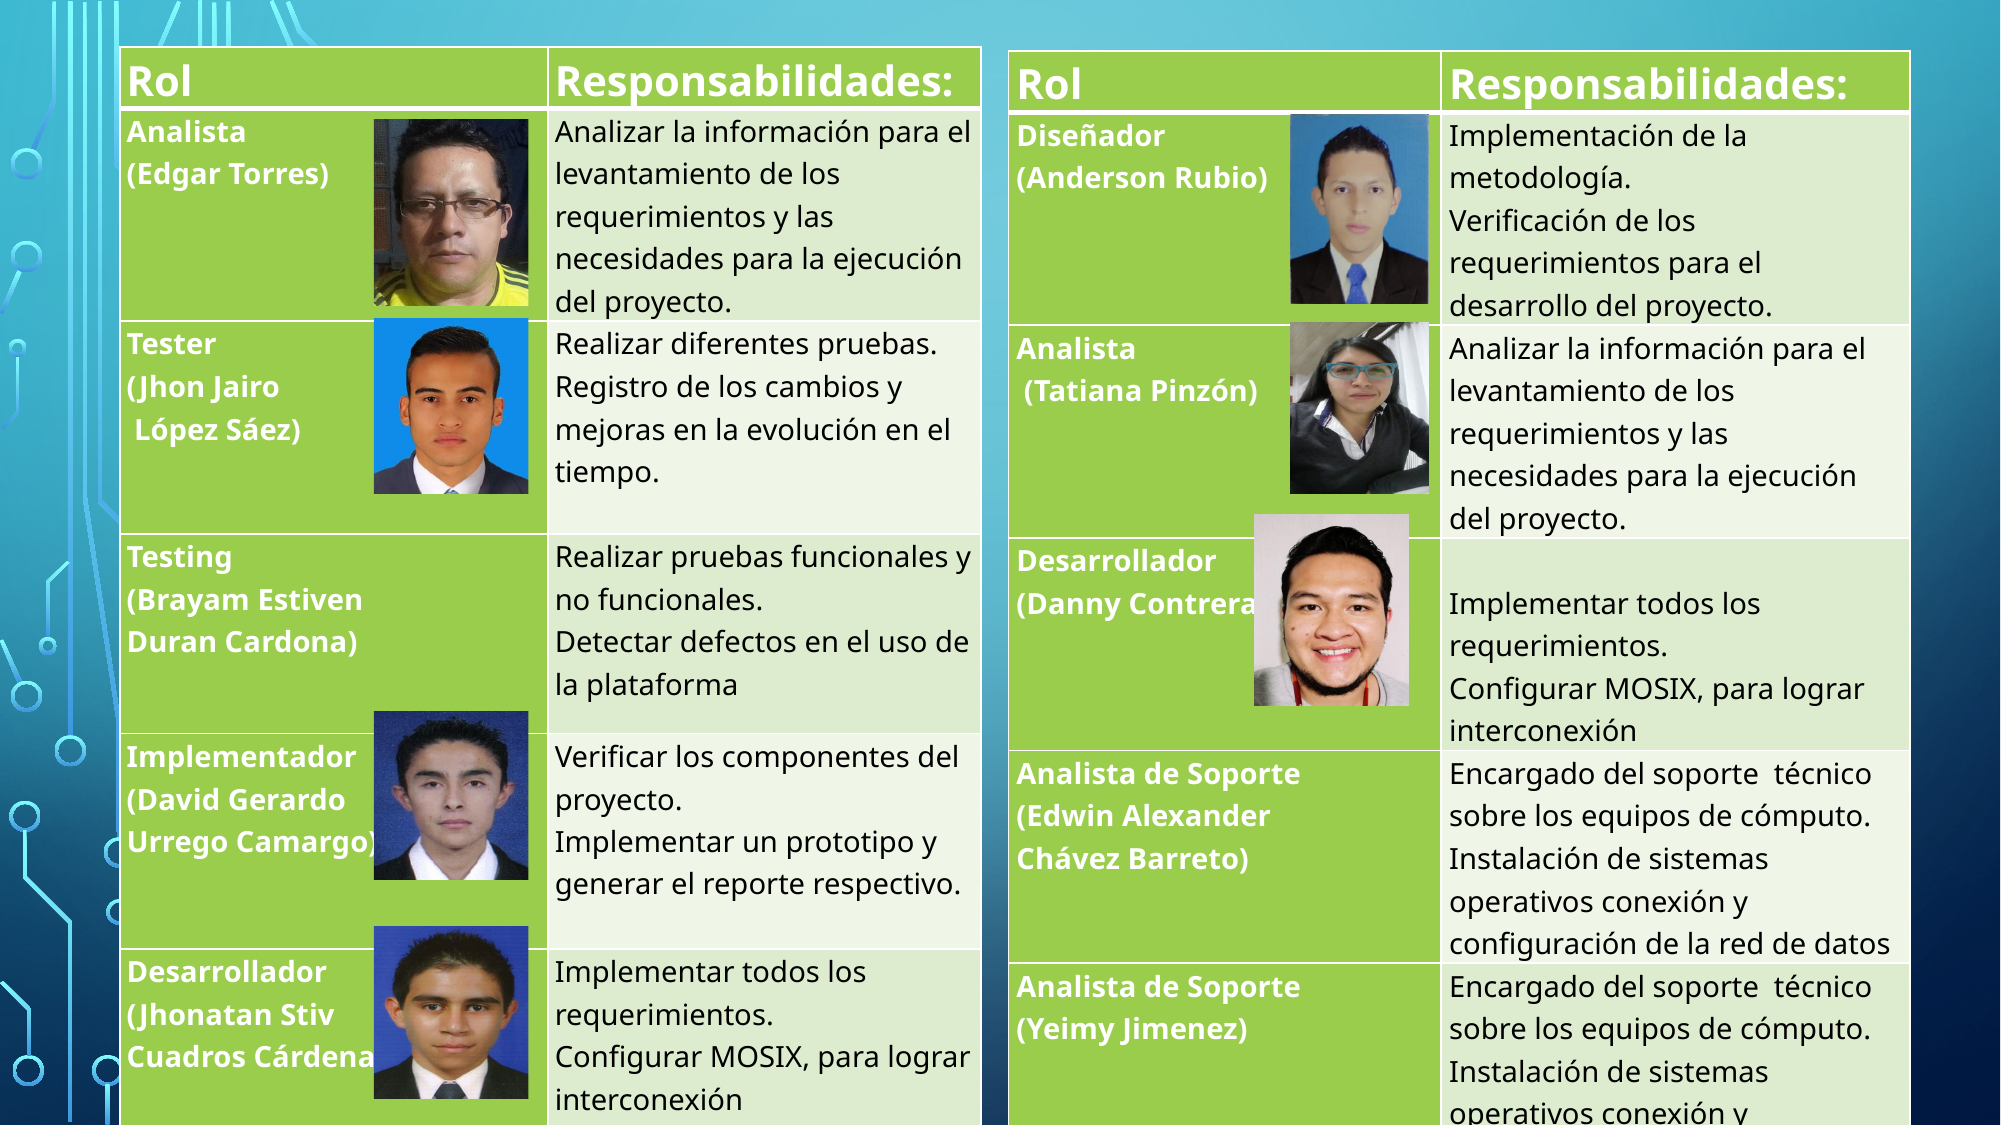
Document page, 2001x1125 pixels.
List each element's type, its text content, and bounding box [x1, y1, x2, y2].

picture [373, 318, 529, 494]
table_cell Diseñador (Anderson Rubio) [1009, 115, 1440, 324]
table_cell Analista de Soporte (Edwin Alexander Chávez Barreto) [1009, 751, 1440, 962]
picture [373, 711, 529, 880]
table_cell Encargado del soporte técnico sobre los equipos de cómputo. Instalación de sistemas operativos conexión y configuración de la red de datos [1442, 751, 1909, 962]
table_header Responsabilidades: [1442, 52, 1909, 110]
picture [373, 926, 529, 1099]
table_cell Desarrollador (Danny Contreras) [1009, 539, 1440, 750]
picture [1290, 113, 1429, 304]
table_cell Realizar diferentes pruebas. Registro de los cambios y mejoras en la evolución en el tiempo. [549, 322, 980, 533]
table_cell Implementar todos los requerimientos. Configurar MOSIX, para lograr interconexión [1442, 539, 1909, 750]
picture [1253, 513, 1410, 706]
table_cell Testing (Brayam Estiven Duran Cardona) [121, 535, 547, 733]
picture [373, 119, 529, 306]
picture [1290, 322, 1429, 494]
table_cell Analista (Tatiana Pinzón) [1009, 326, 1440, 537]
table_cell Implementar todos los requerimientos. Configurar MOSIX, para lograr interconexión [549, 950, 980, 1125]
table_cell Analista de Soporte (Yeimy Jimenez) [1009, 964, 1440, 1125]
table_cell Tester (Jhon Jairo López Sáez) [121, 322, 547, 533]
table_header Rol [121, 48, 547, 106]
table_cell Implementación de la metodología. Verificación de los requerimientos para el desarrollo del proyecto. [1442, 115, 1909, 324]
table_cell Analista (Edgar Torres) [121, 111, 547, 320]
table_cell Verificar los componentes del proyecto. Implementar un prototipo y generar el reporte respectivo. [549, 734, 980, 948]
table_cell Desarrollador (Jhonatan Stiv Cuadros Cárdenas) [121, 950, 547, 1125]
table_cell Encargado del soporte técnico sobre los equipos de cómputo. Instalación de sistemas operativos conexión y configuración de la red de datos [1442, 964, 1909, 1125]
table_cell Realizar pruebas funcionales y no funcionales. Detectar defectos en el uso de la plataforma [549, 535, 980, 733]
table_cell Analizar la información para el levantamiento de los requerimientos y las necesidades para la ejecución del proyecto. [1442, 326, 1909, 537]
table_header Rol [1009, 52, 1440, 110]
table_cell Analizar la información para el levantamiento de los requerimientos y las necesidades para la ejecución del proyecto. [549, 111, 980, 320]
table_cell Implementador (David Gerardo Urrego Camargo) [121, 734, 547, 948]
subtitle ROLES –NOMBREs - FUNCIONES [294, 40, 1738, 312]
table_header Responsabilidades: [549, 48, 980, 106]
